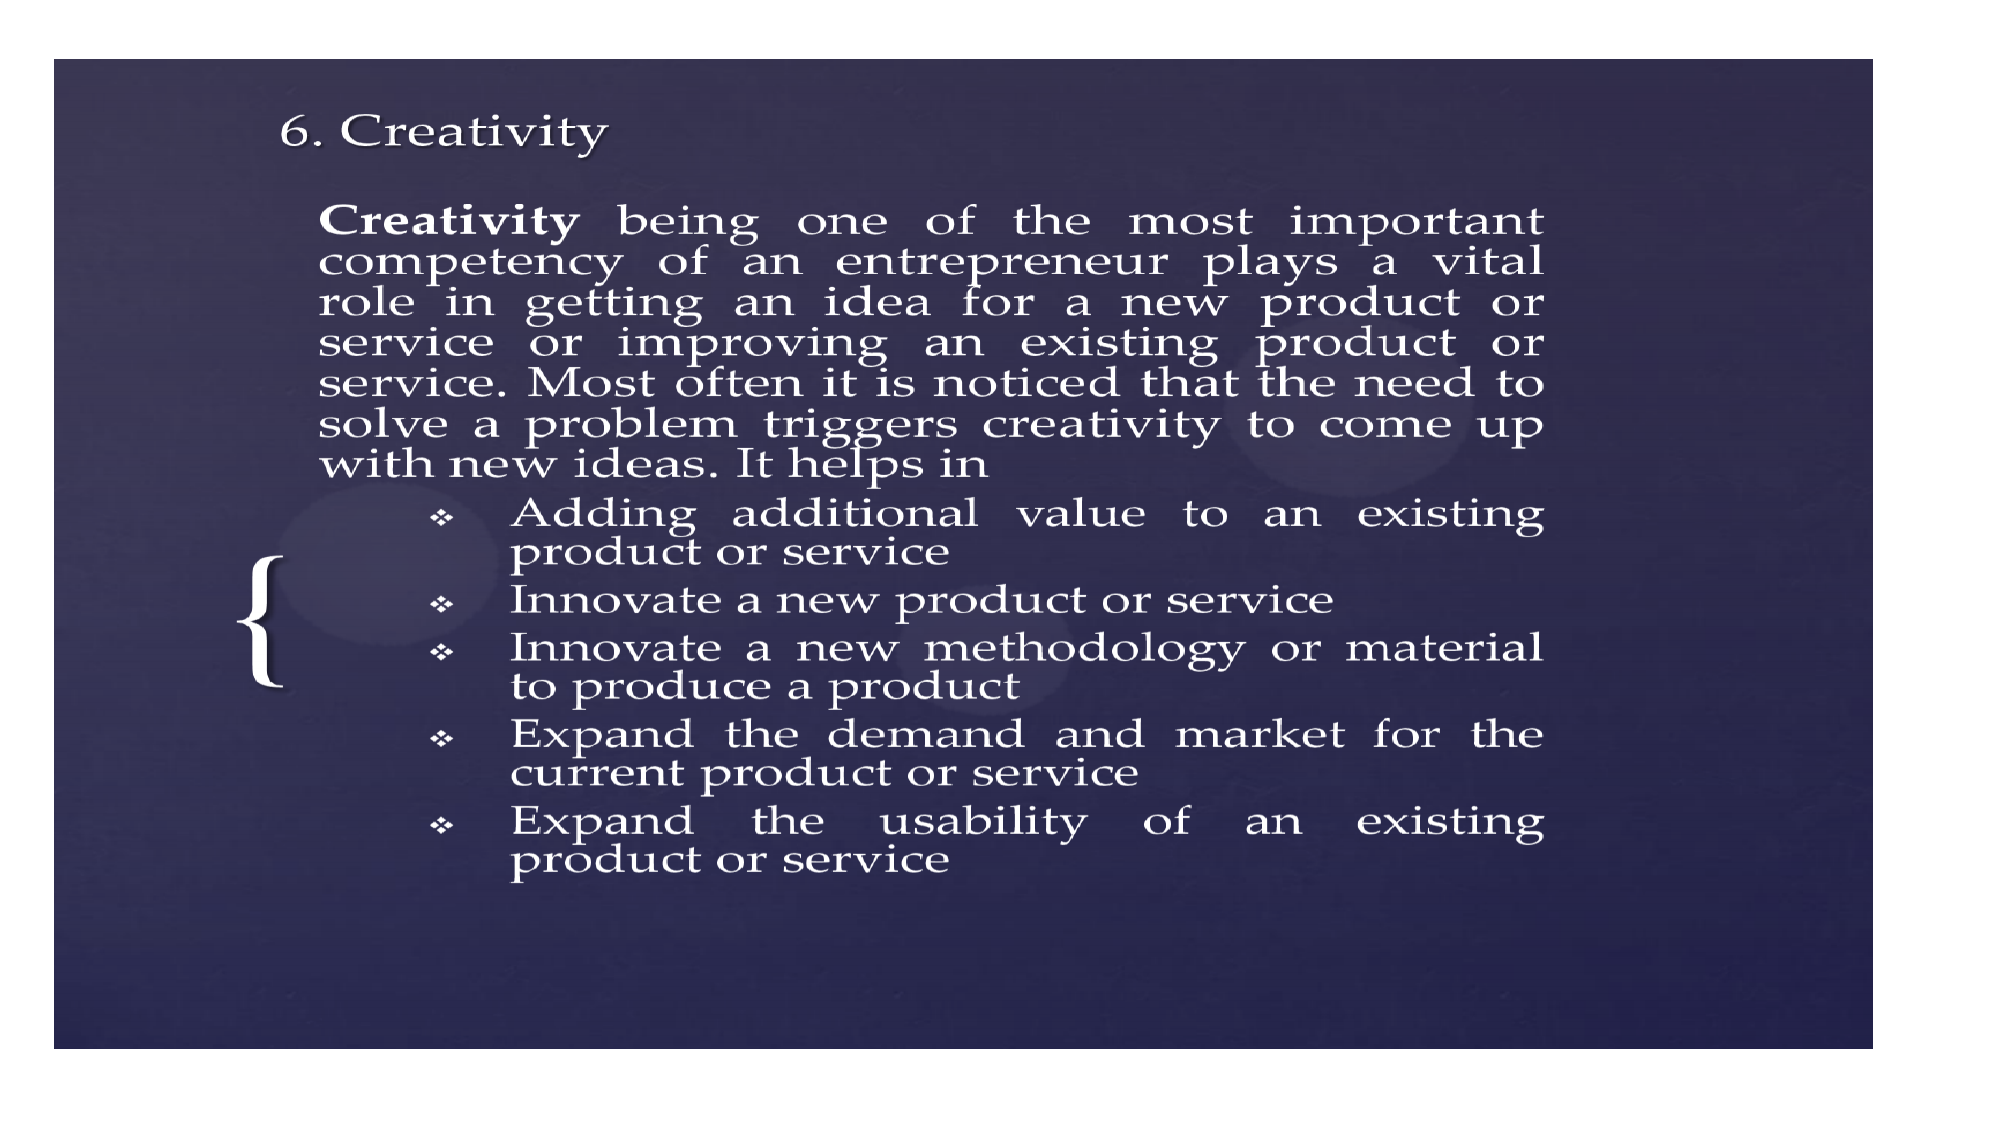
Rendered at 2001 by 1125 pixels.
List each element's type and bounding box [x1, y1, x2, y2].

list [54, 59, 1873, 1049]
